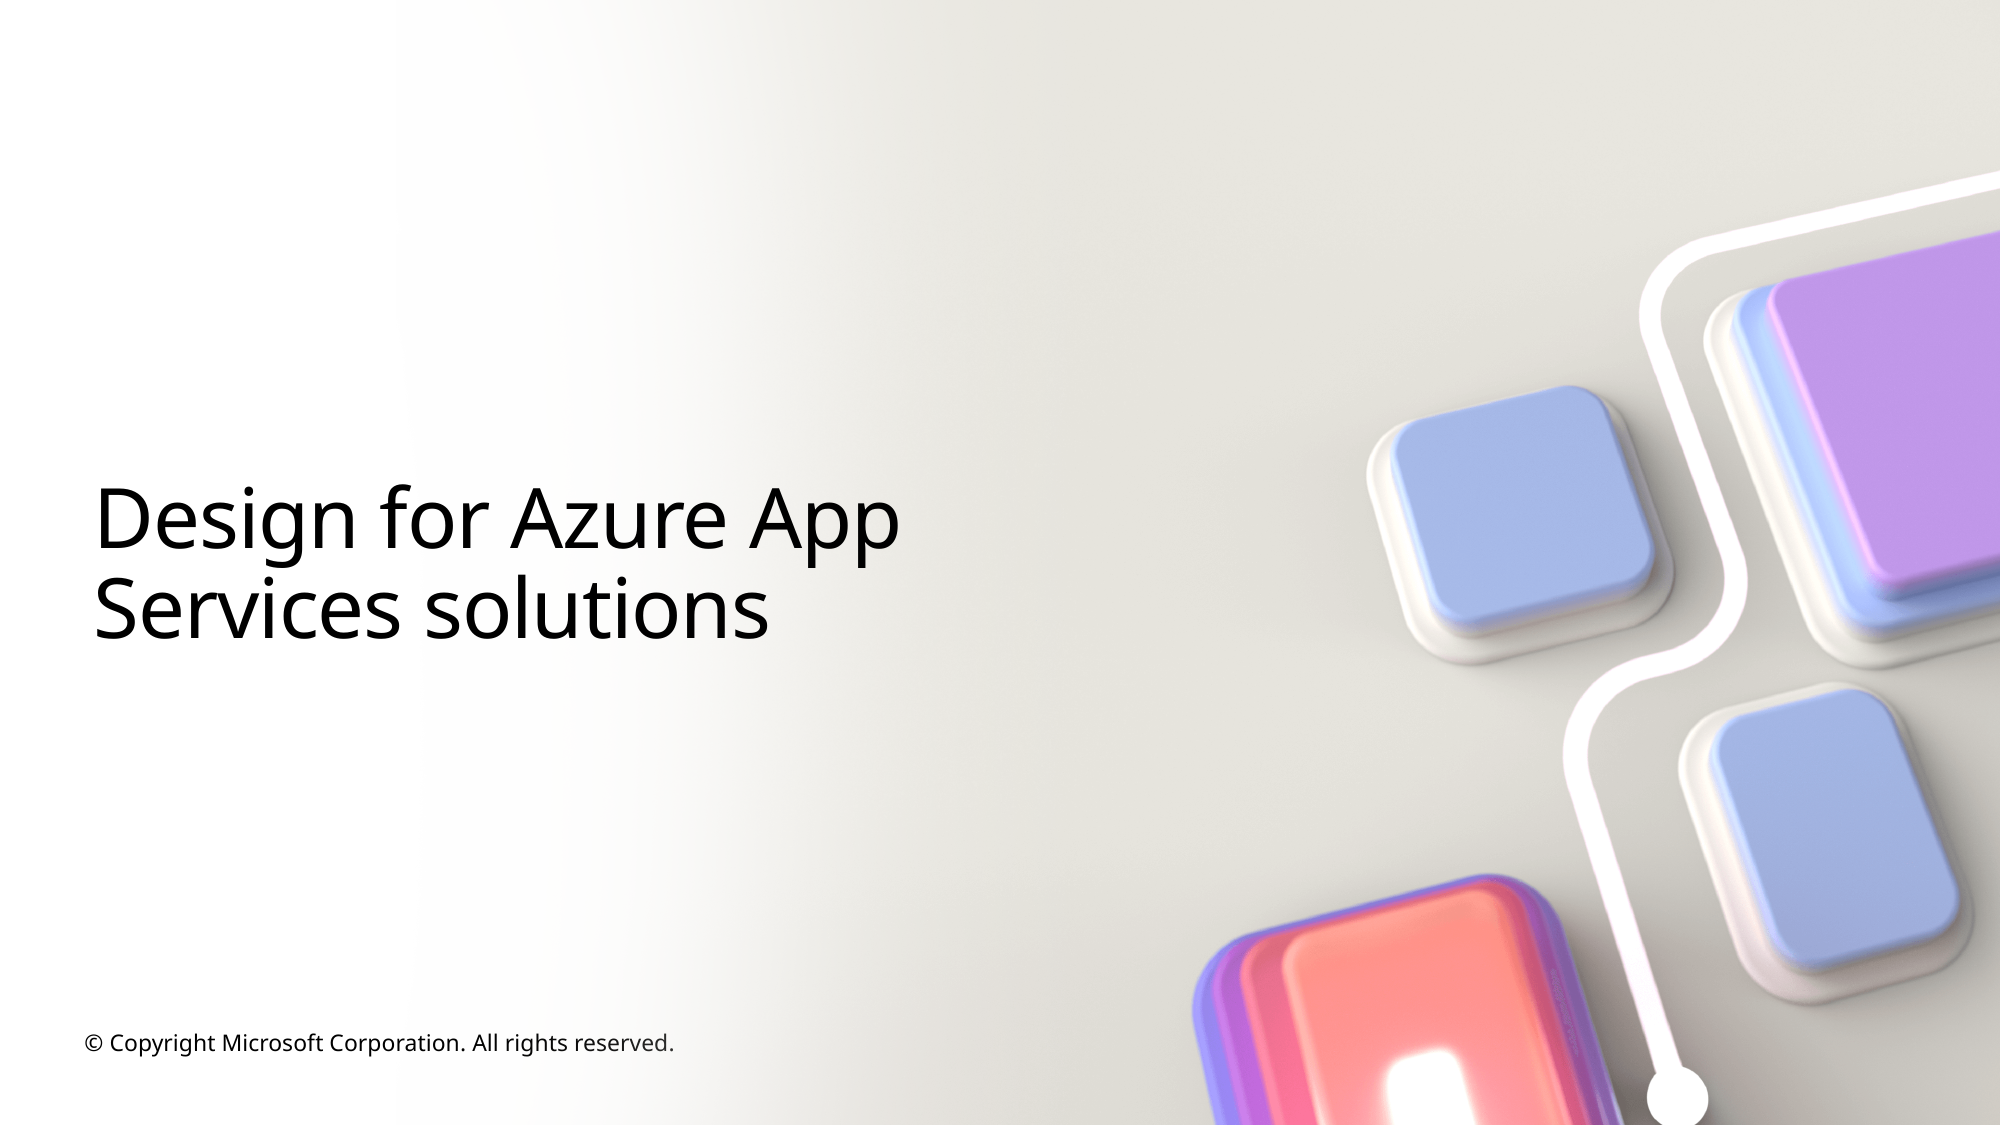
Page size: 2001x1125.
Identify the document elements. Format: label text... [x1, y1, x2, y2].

title Design for Azure App Services solutions [93, 555, 1135, 657]
picture [396, 0, 2000, 1125]
